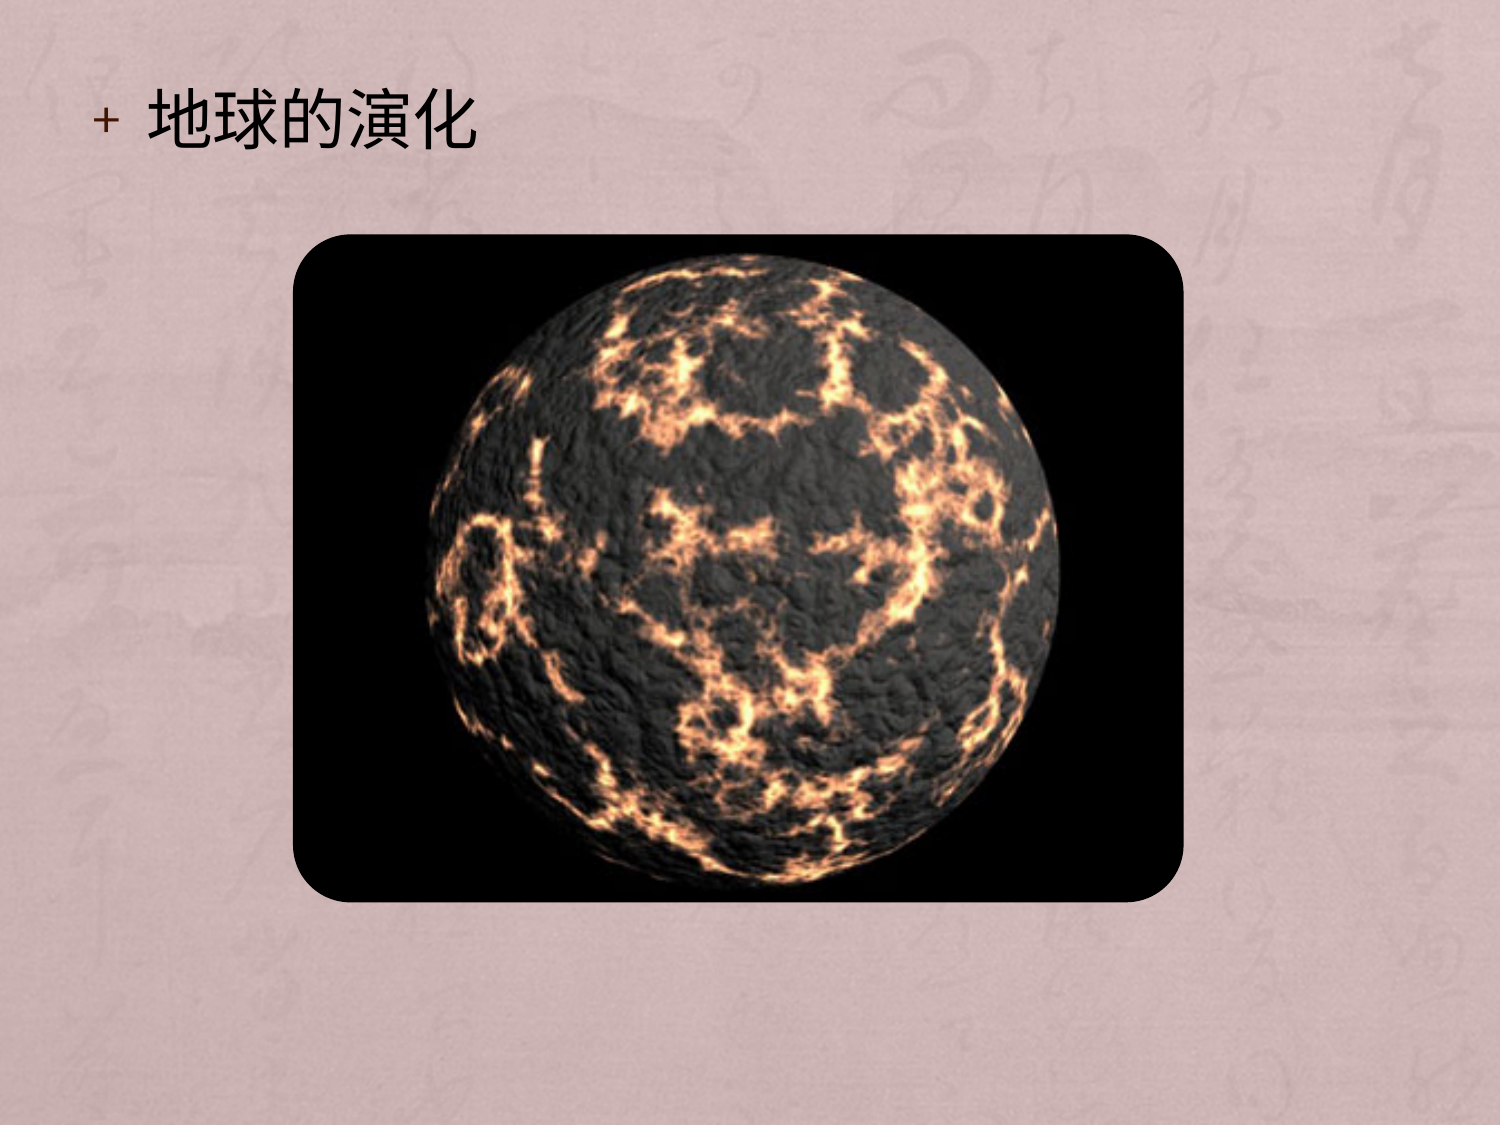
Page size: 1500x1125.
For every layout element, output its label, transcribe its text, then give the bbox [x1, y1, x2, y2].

picture [292, 233, 1185, 903]
list 地球的演化 [75, 70, 1425, 1038]
